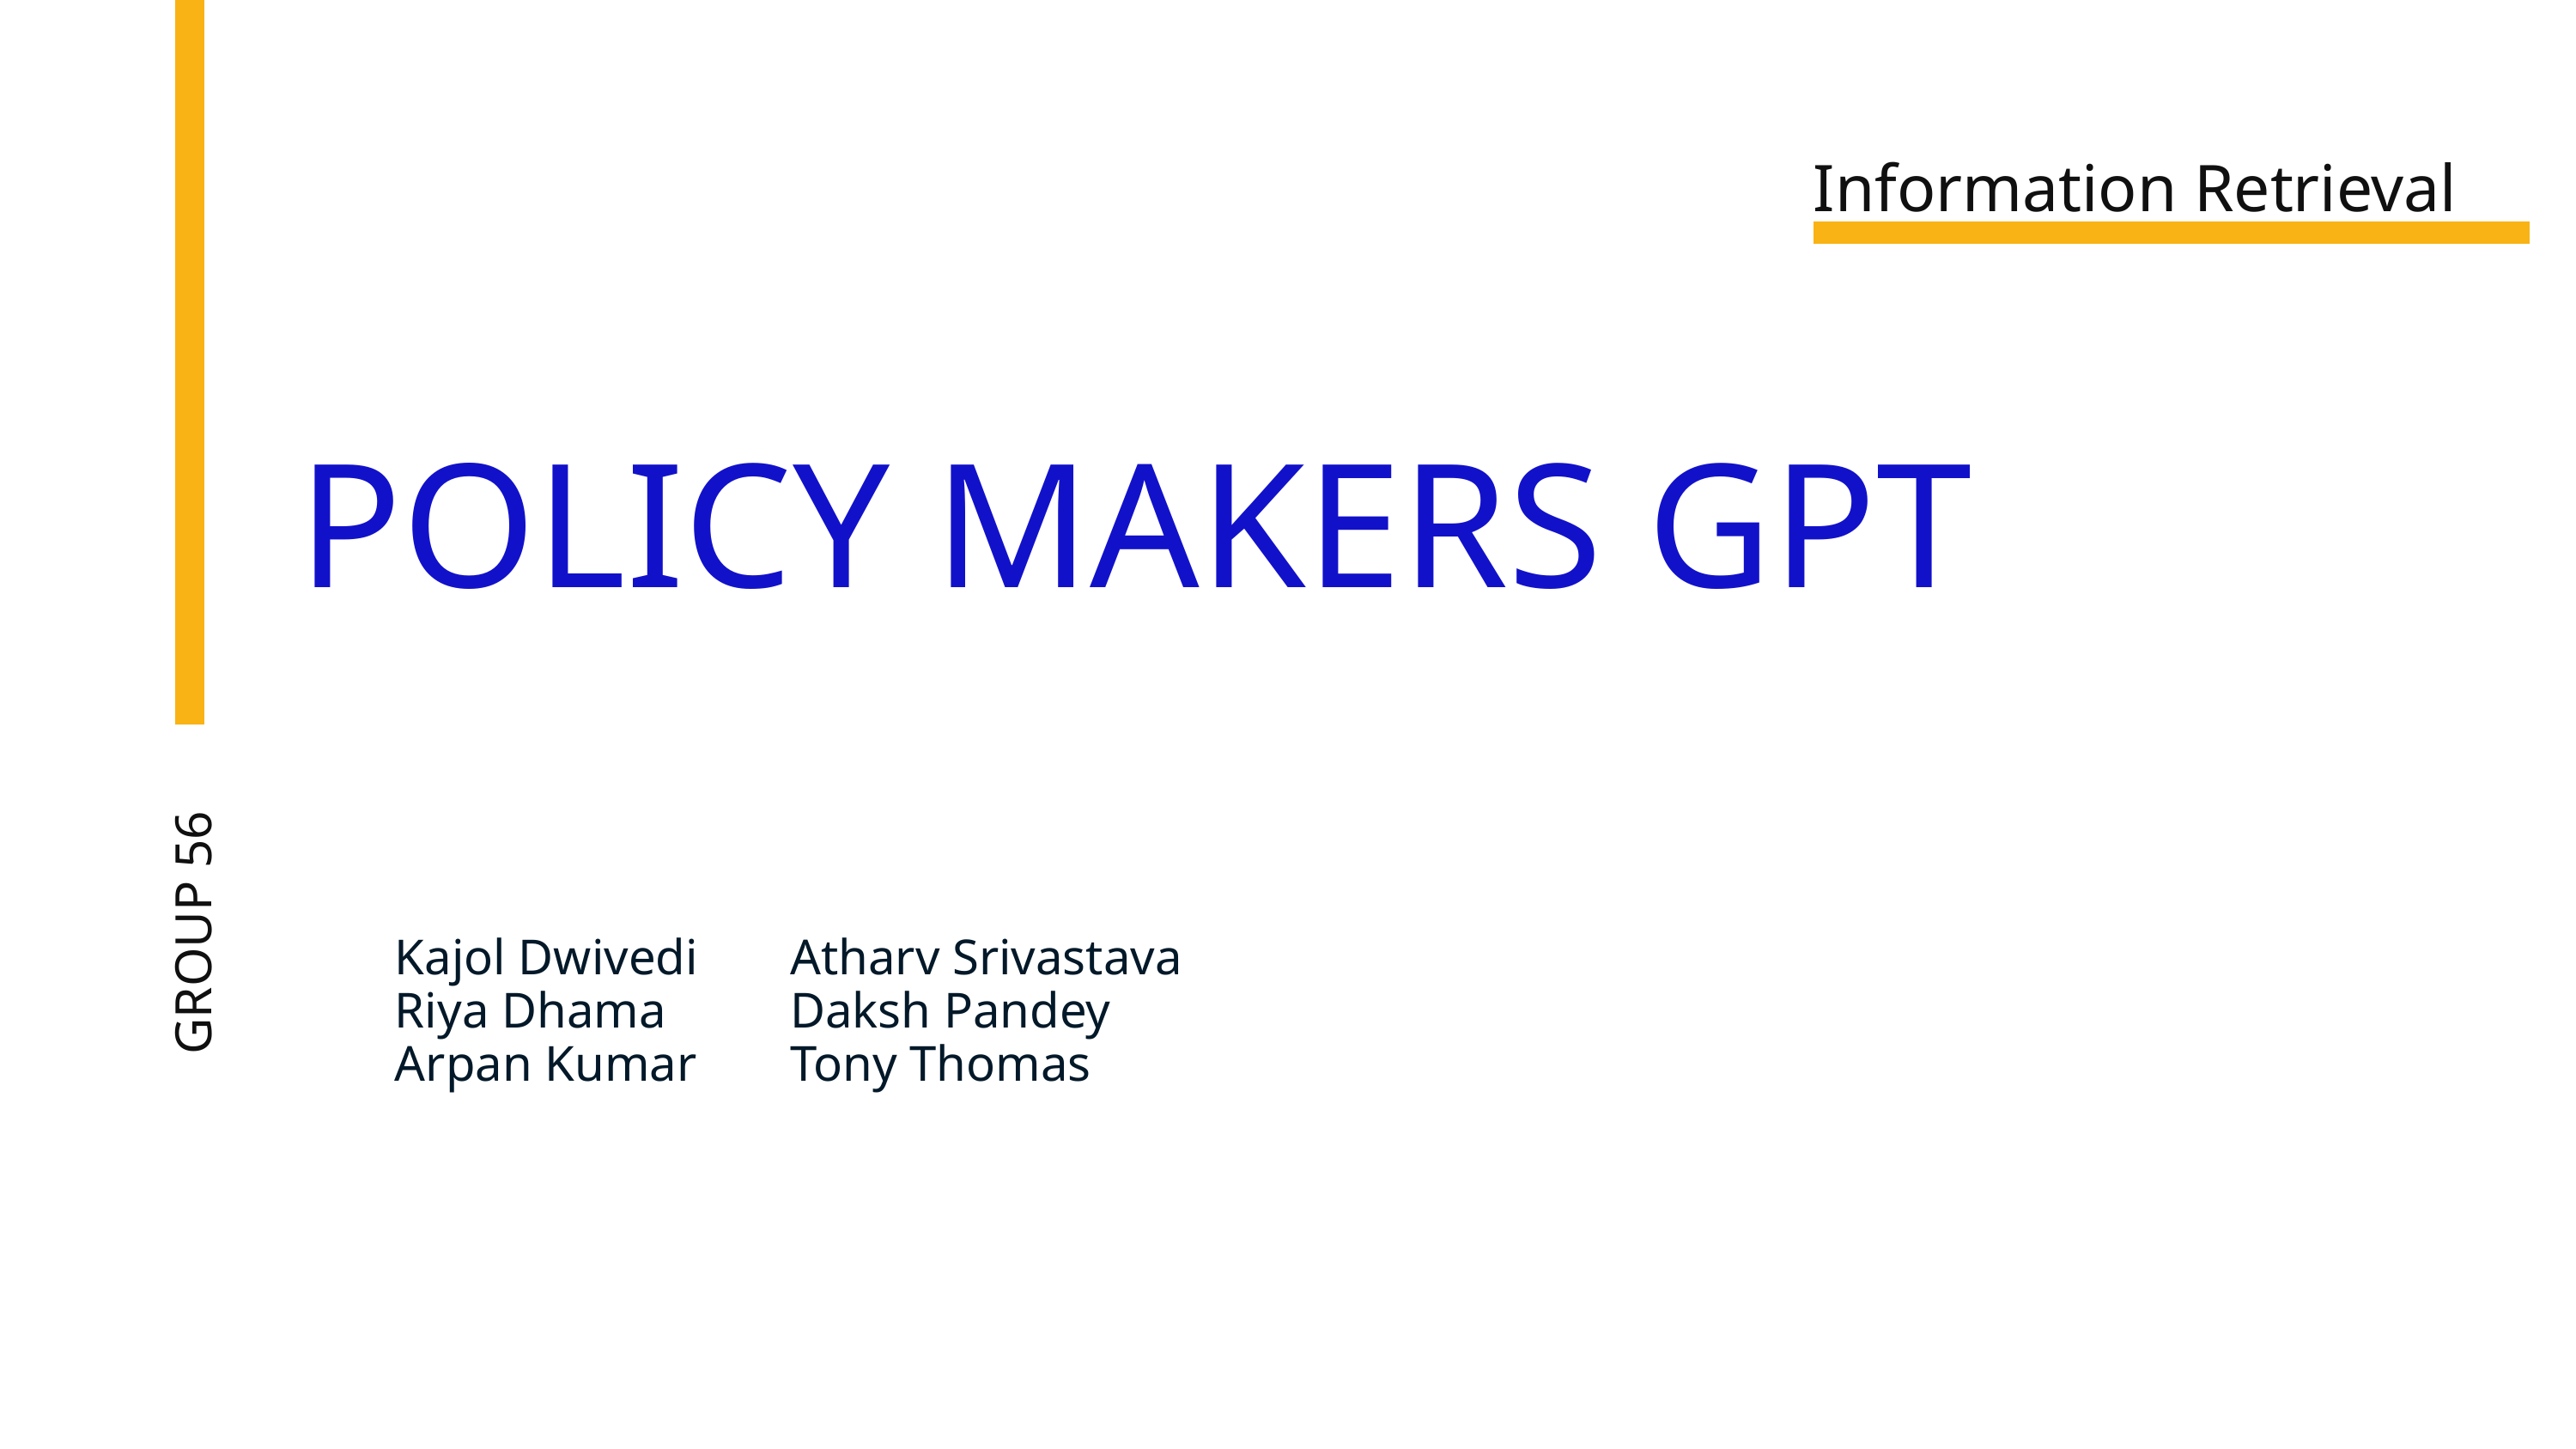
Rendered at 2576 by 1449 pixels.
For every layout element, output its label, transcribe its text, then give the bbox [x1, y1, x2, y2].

text_box POLICY MAKERS GPT [298, 433, 2278, 622]
text_box Information Retrieval [1813, 134, 2530, 221]
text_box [174, 0, 205, 724]
text_box Kajol Dwivedi Riya Dhama Arpan Kumar [394, 931, 766, 1144]
text_box GROUP 56 [151, 494, 222, 1055]
text_box Atharv Srivastava Daksh Pandey Tony Thomas [790, 931, 1240, 1144]
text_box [1813, 221, 2530, 244]
